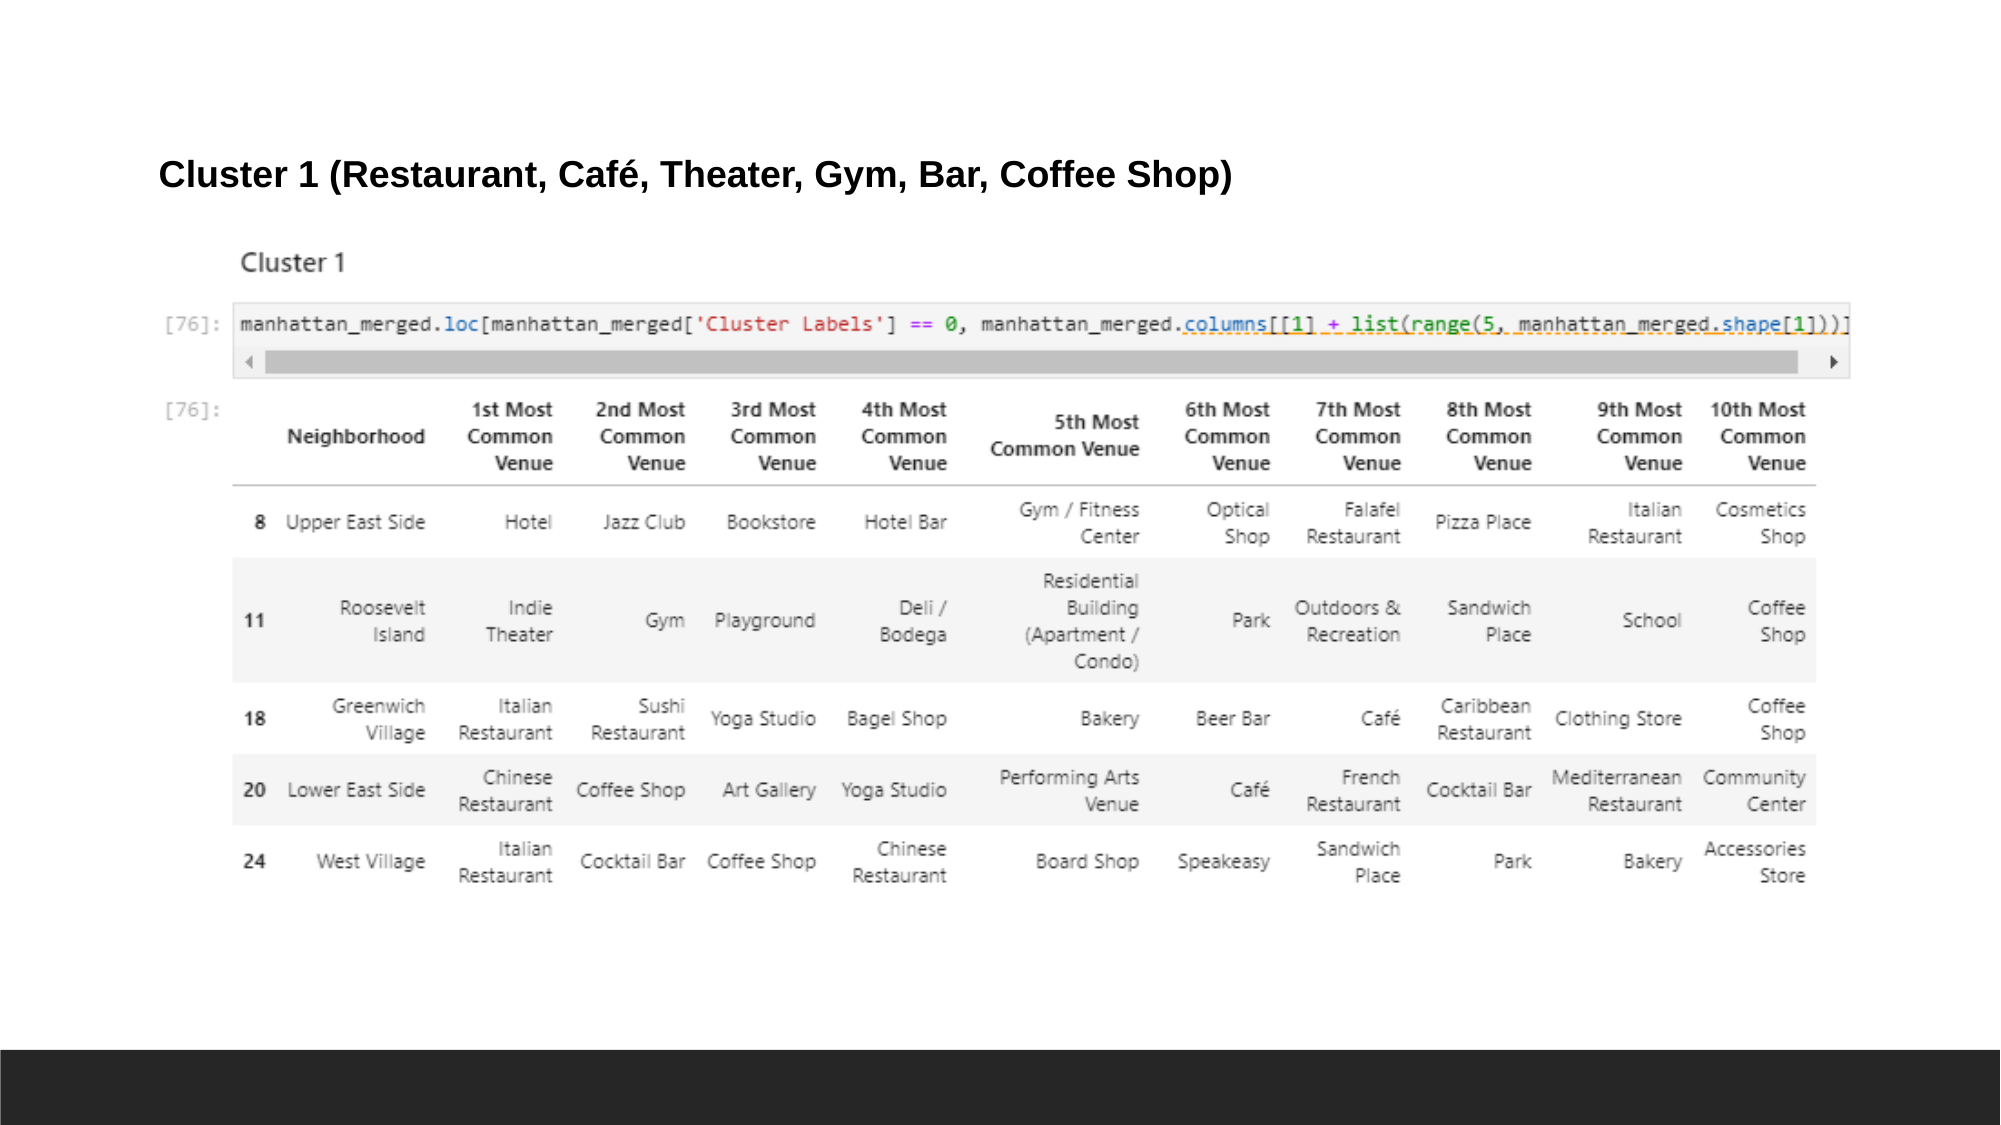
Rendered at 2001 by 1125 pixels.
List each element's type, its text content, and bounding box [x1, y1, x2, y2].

picture [143, 233, 1872, 916]
text_box Cluster 1 (Restaurant, Café, Theater, Gym, Bar, Coffee Shop) [144, 142, 1530, 203]
